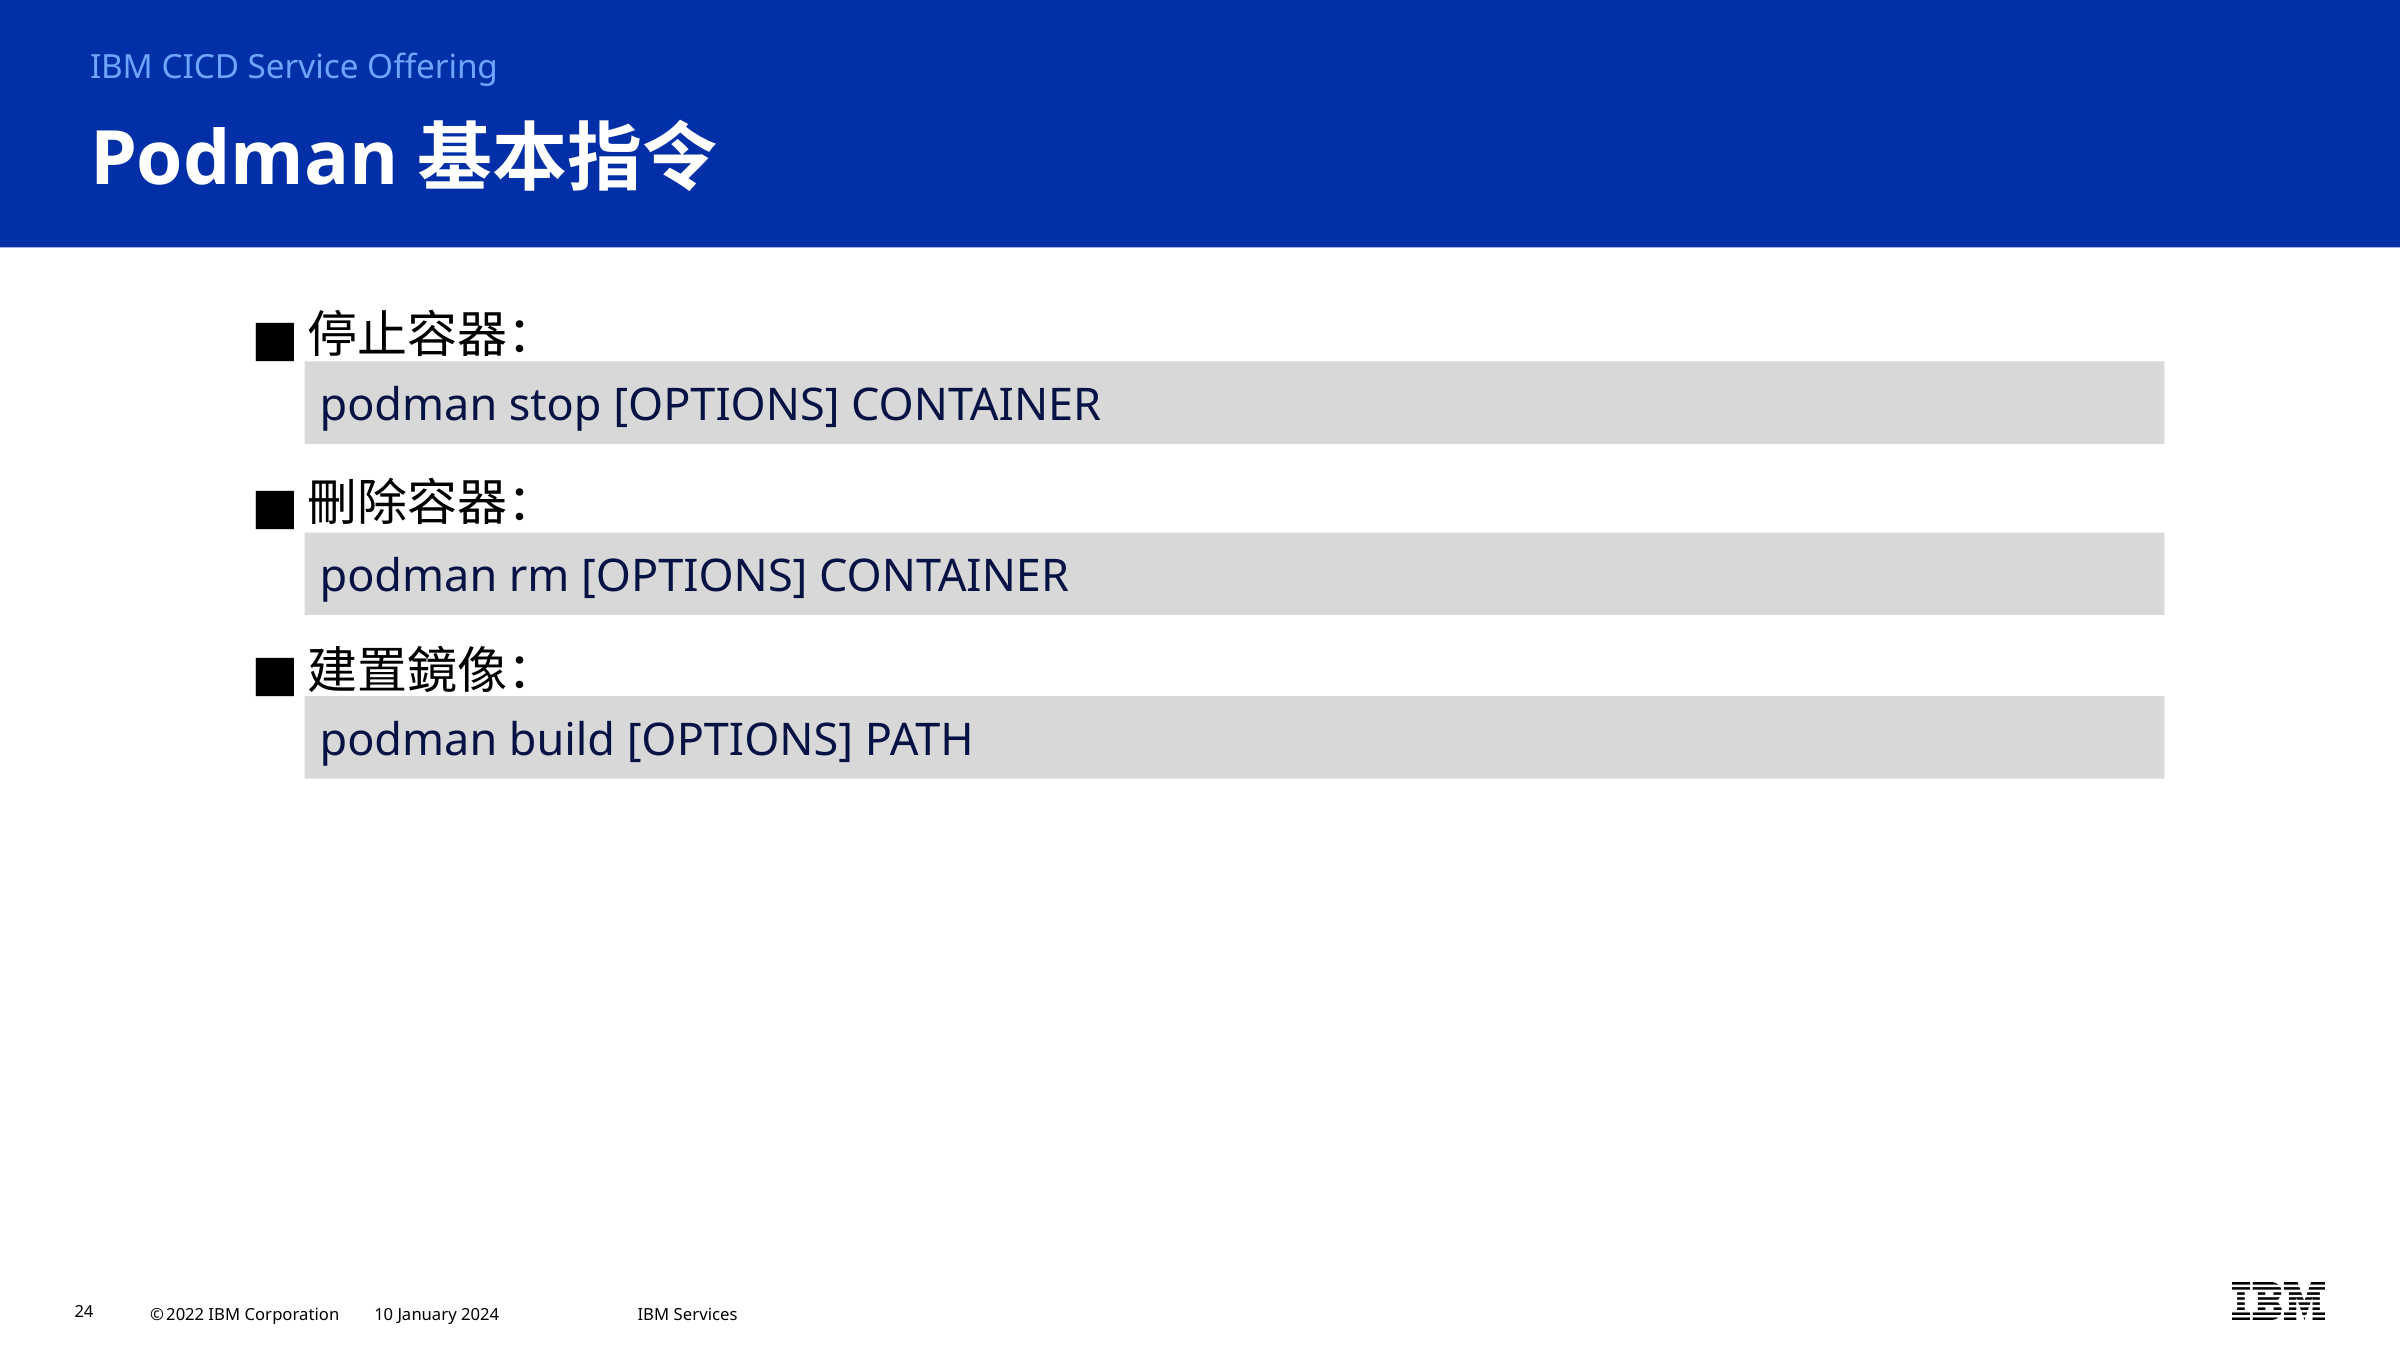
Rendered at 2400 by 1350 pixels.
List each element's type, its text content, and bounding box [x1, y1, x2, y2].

picture [2232, 1282, 2325, 1320]
text_box 停止容器： 刪除容器： 建置鏡像： [161, 300, 2239, 1238]
title Podman基本指令 [75, 112, 2100, 300]
text_box podman stop [OPTIONS] CONTAINER [304, 361, 2165, 444]
list IBM CICD Service Offering [75, 43, 1155, 89]
text_box podman build [OPTIONS] PATH [304, 696, 2165, 779]
text_box podman rm [OPTIONS] CONTAINER [304, 532, 2165, 615]
